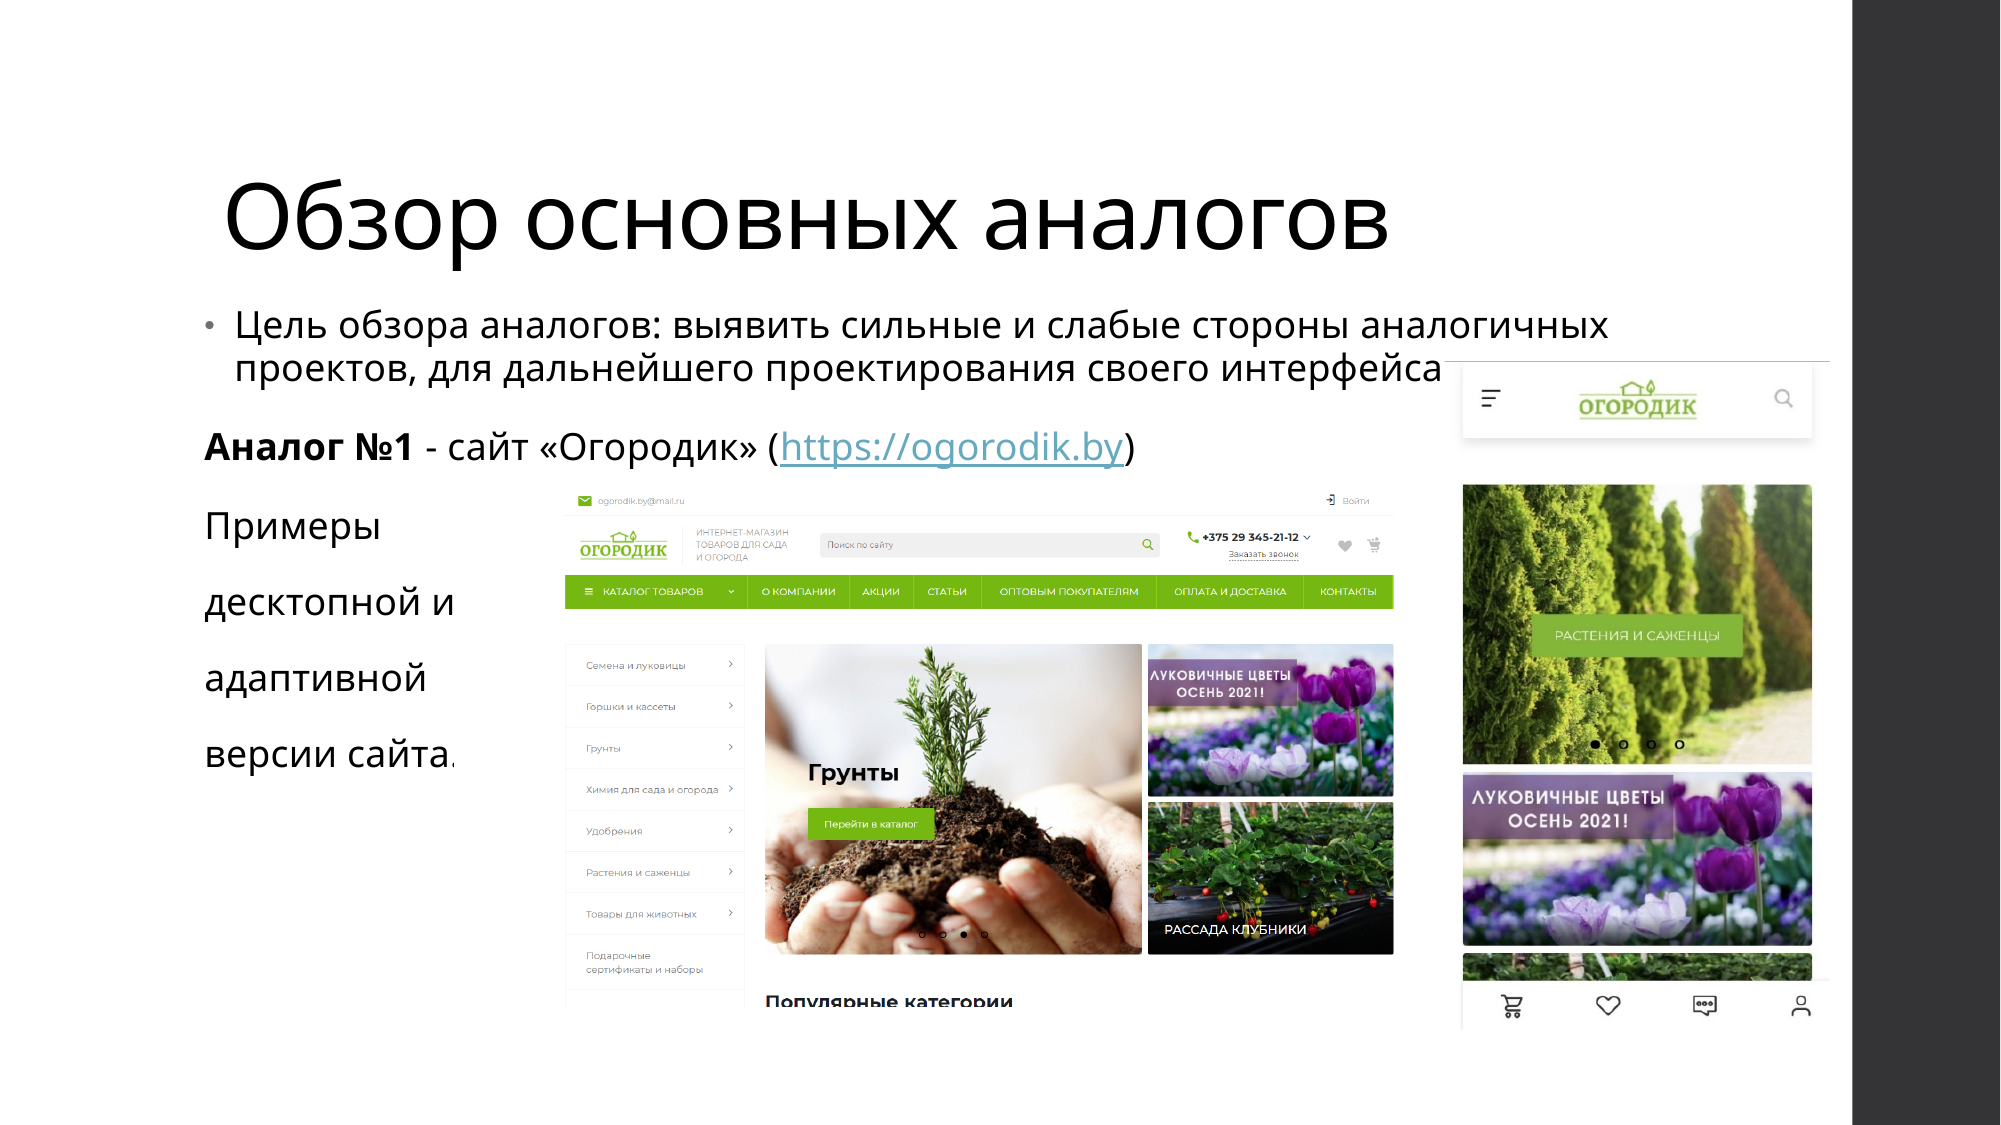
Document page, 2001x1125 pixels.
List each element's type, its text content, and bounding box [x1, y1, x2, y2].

picture [453, 361, 1830, 1030]
list Цель обзора аналогов: выявить сильные и слабые стороны аналогичных проектов, для дальнейшего проектирования своего интерфейса. Аналог №1 - сайт «Огородик» (https://ogorodik.by) Примеры десктопной и адаптивной версии сайта. [189, 296, 1638, 988]
title Обзор основных аналогов [206, 60, 1797, 278]
